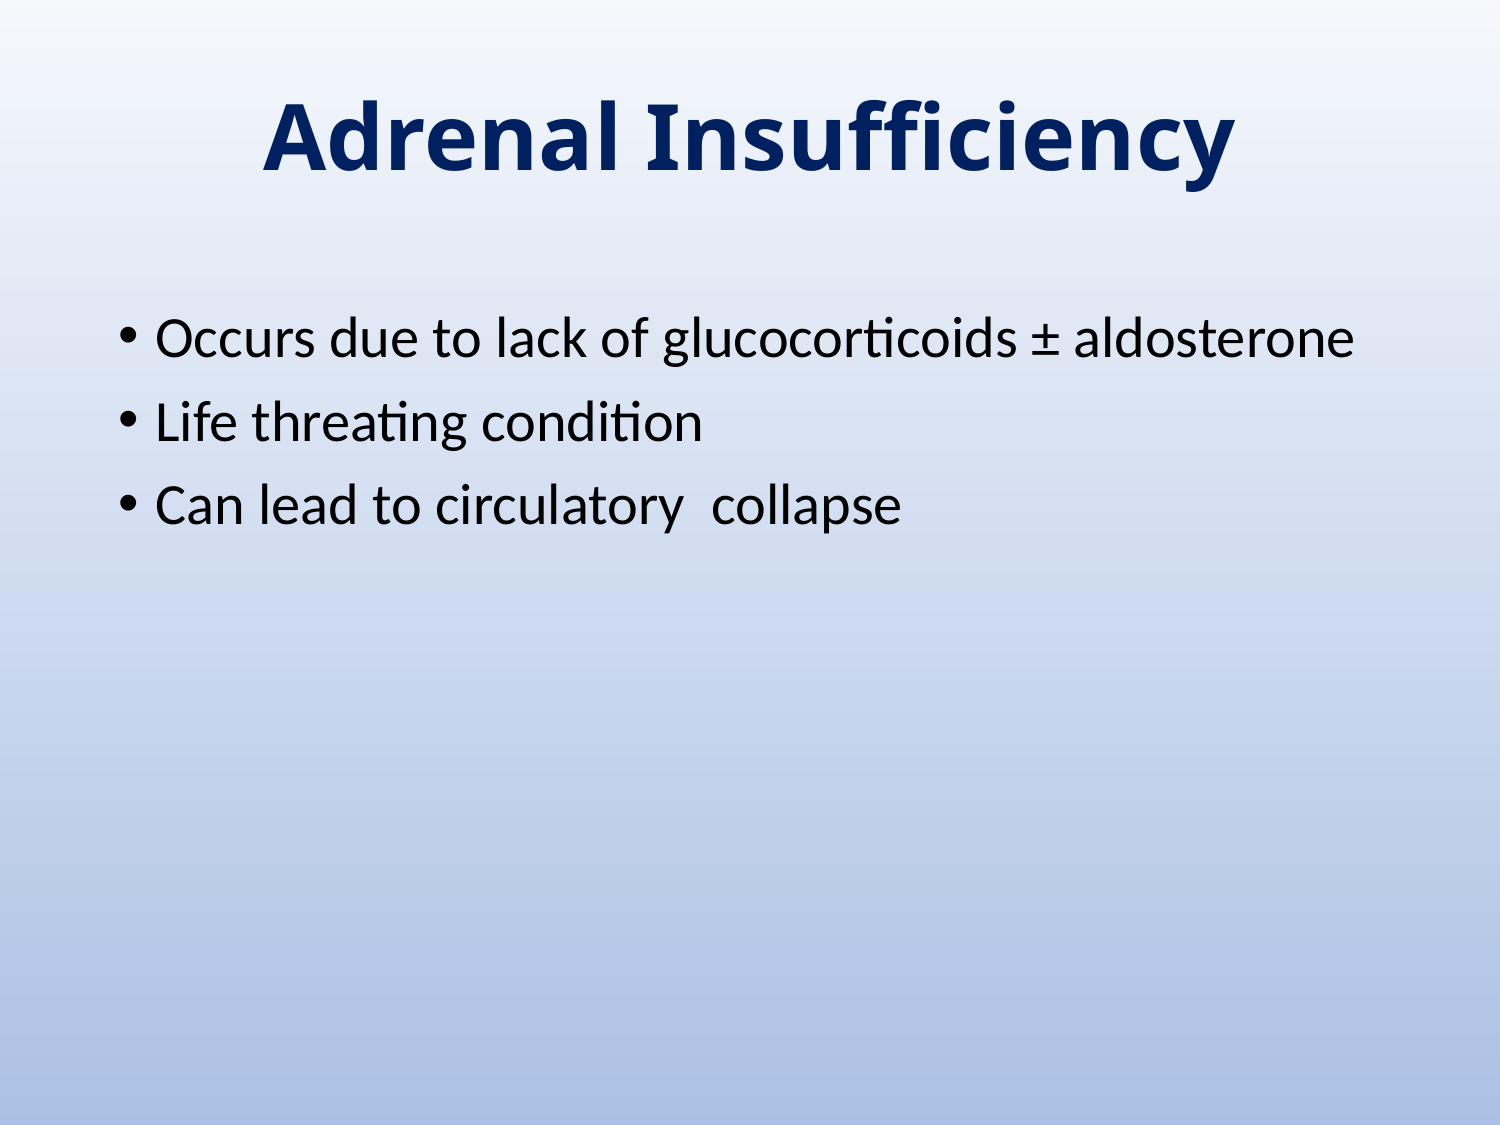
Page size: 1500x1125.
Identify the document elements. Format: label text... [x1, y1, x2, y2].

title Adrenal Insufficiency [103, 59, 1397, 223]
list Occurs due to lack of glucocorticoids ± aldosterone Life threating condition Can lead to circulatory collapse [103, 299, 1397, 1014]
